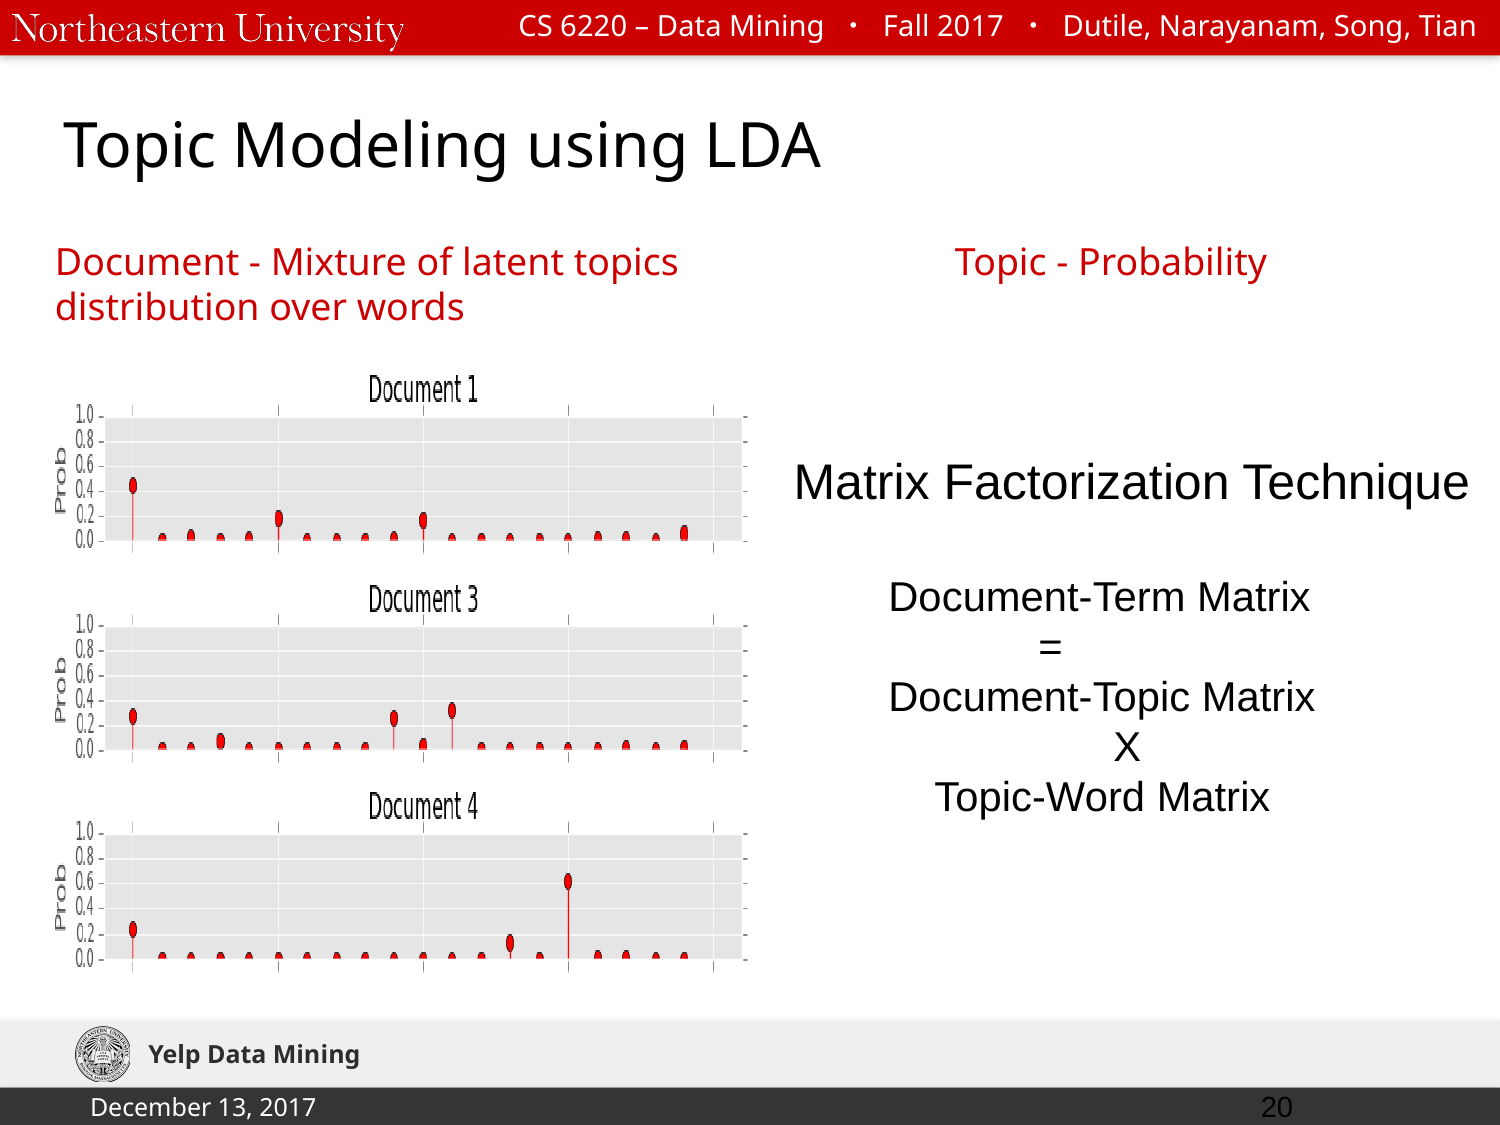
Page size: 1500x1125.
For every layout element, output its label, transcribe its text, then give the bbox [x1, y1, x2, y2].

title Topic Modeling using LDA [48, 92, 1399, 192]
text_box Matrix Factorization Technique [778, 434, 1493, 587]
footer Yelp Data Mining [133, 1029, 1425, 1079]
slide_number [75, 1087, 451, 1125]
picture [39, 344, 755, 996]
slide_number ‹#› [1245, 1087, 1425, 1125]
picture [75, 1026, 130, 1082]
text_box Document-Term Matrix = Document-Topic Matrix X Topic-Word Matrix [798, 587, 1473, 1074]
picture [11, 14, 404, 53]
list Document - Mixture of latent topics Topic - Probability distribution over words [40, 222, 1458, 392]
